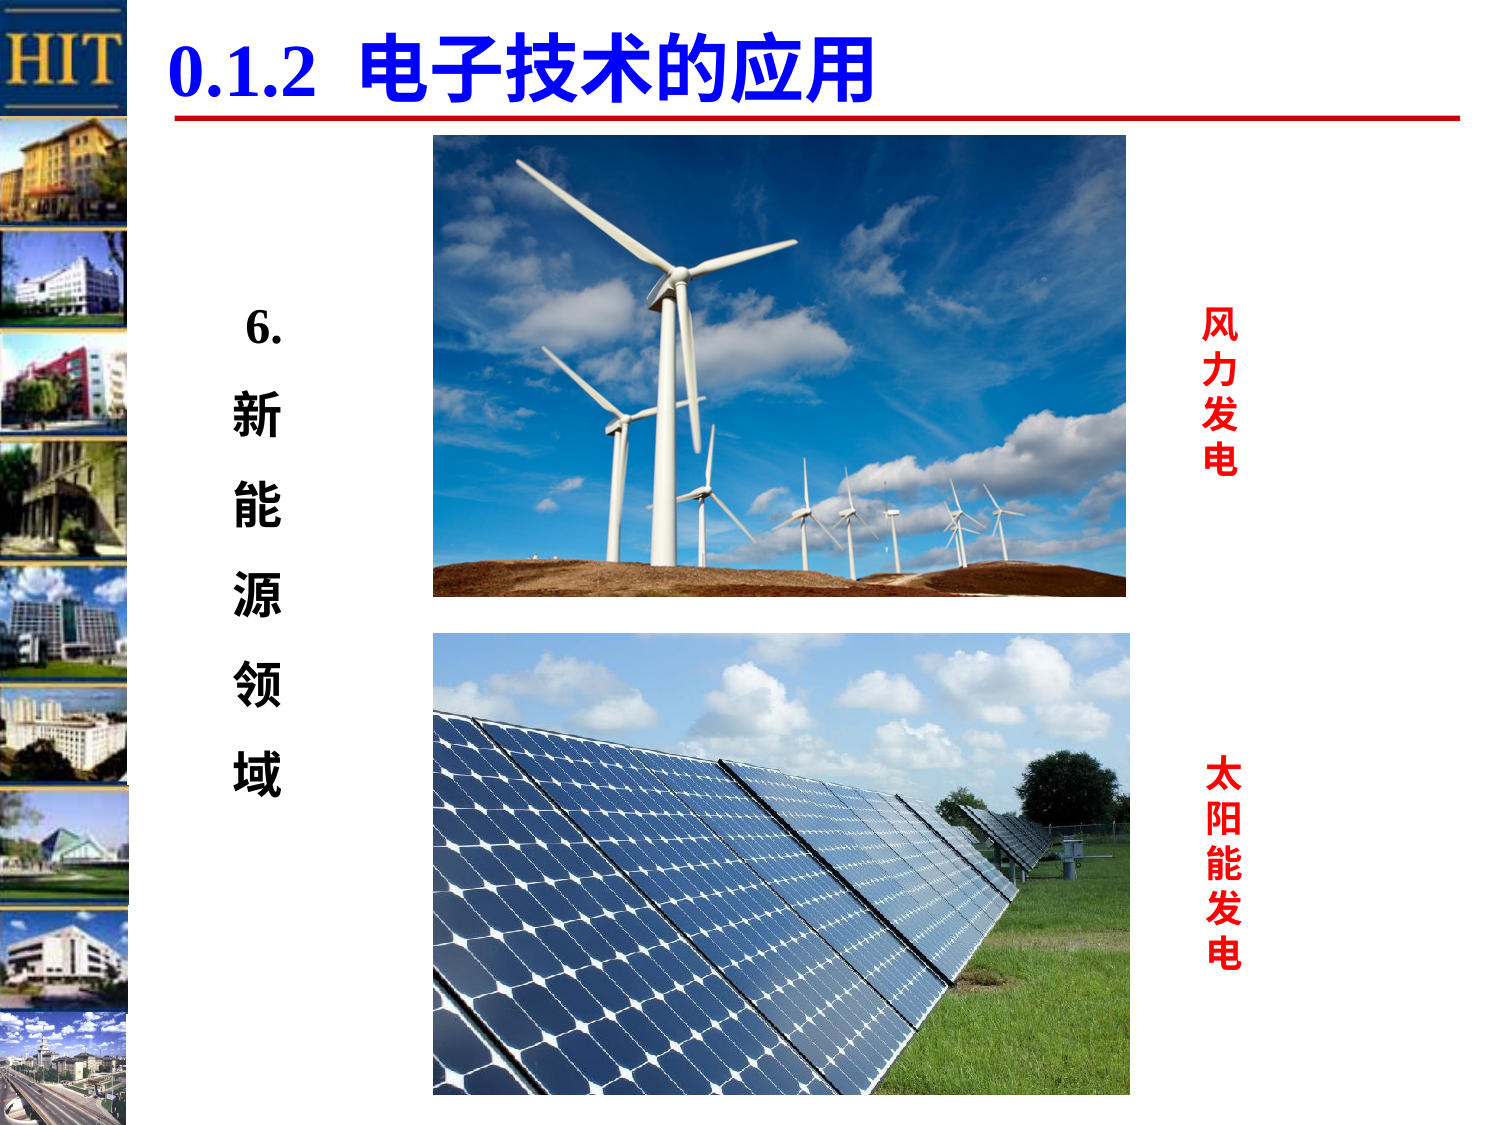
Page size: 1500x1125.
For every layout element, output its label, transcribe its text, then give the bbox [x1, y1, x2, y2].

text_box 太 阳 能 发 电 [1190, 742, 1298, 983]
text_box 0.1.2 电子技术的应用 [153, 4, 1418, 119]
text_box 风 力 发 电 [1186, 293, 1294, 489]
picture [432, 135, 1126, 598]
text_box 6. 新 能 源 领 域 [218, 256, 337, 812]
picture [432, 632, 1130, 1095]
